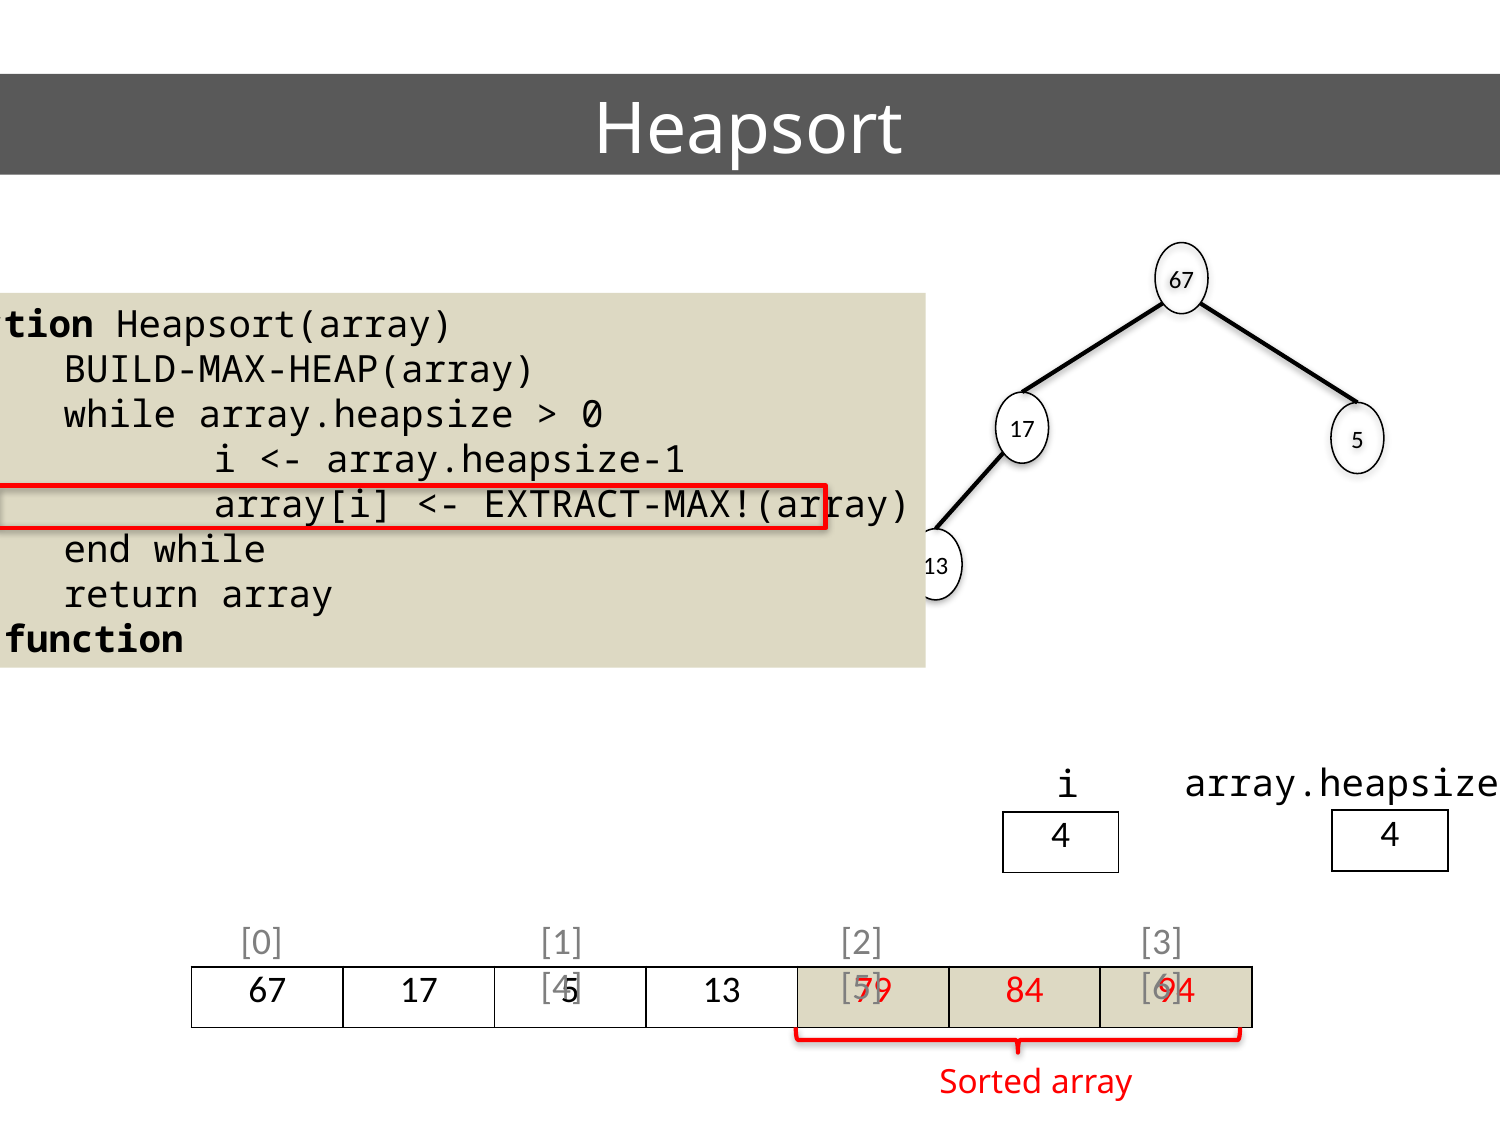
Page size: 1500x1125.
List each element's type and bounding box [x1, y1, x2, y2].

table_header [1004, 813, 1118, 872]
table_header [344, 1015, 494, 1027]
table_header [1333, 811, 1447, 870]
text_box [0, 242, 1385, 668]
text_box [793, 1027, 1243, 1108]
table_header [798, 1015, 948, 1027]
text_box [1169, 751, 1500, 811]
text_box [0, 73, 1500, 175]
table_header [495, 1015, 645, 1027]
table_header [950, 1015, 1099, 1027]
table_header [1101, 1015, 1251, 1027]
text_box [225, 909, 1293, 1015]
text_box [1041, 752, 1094, 813]
table_header [647, 1015, 797, 1027]
table_header [192, 968, 342, 1027]
